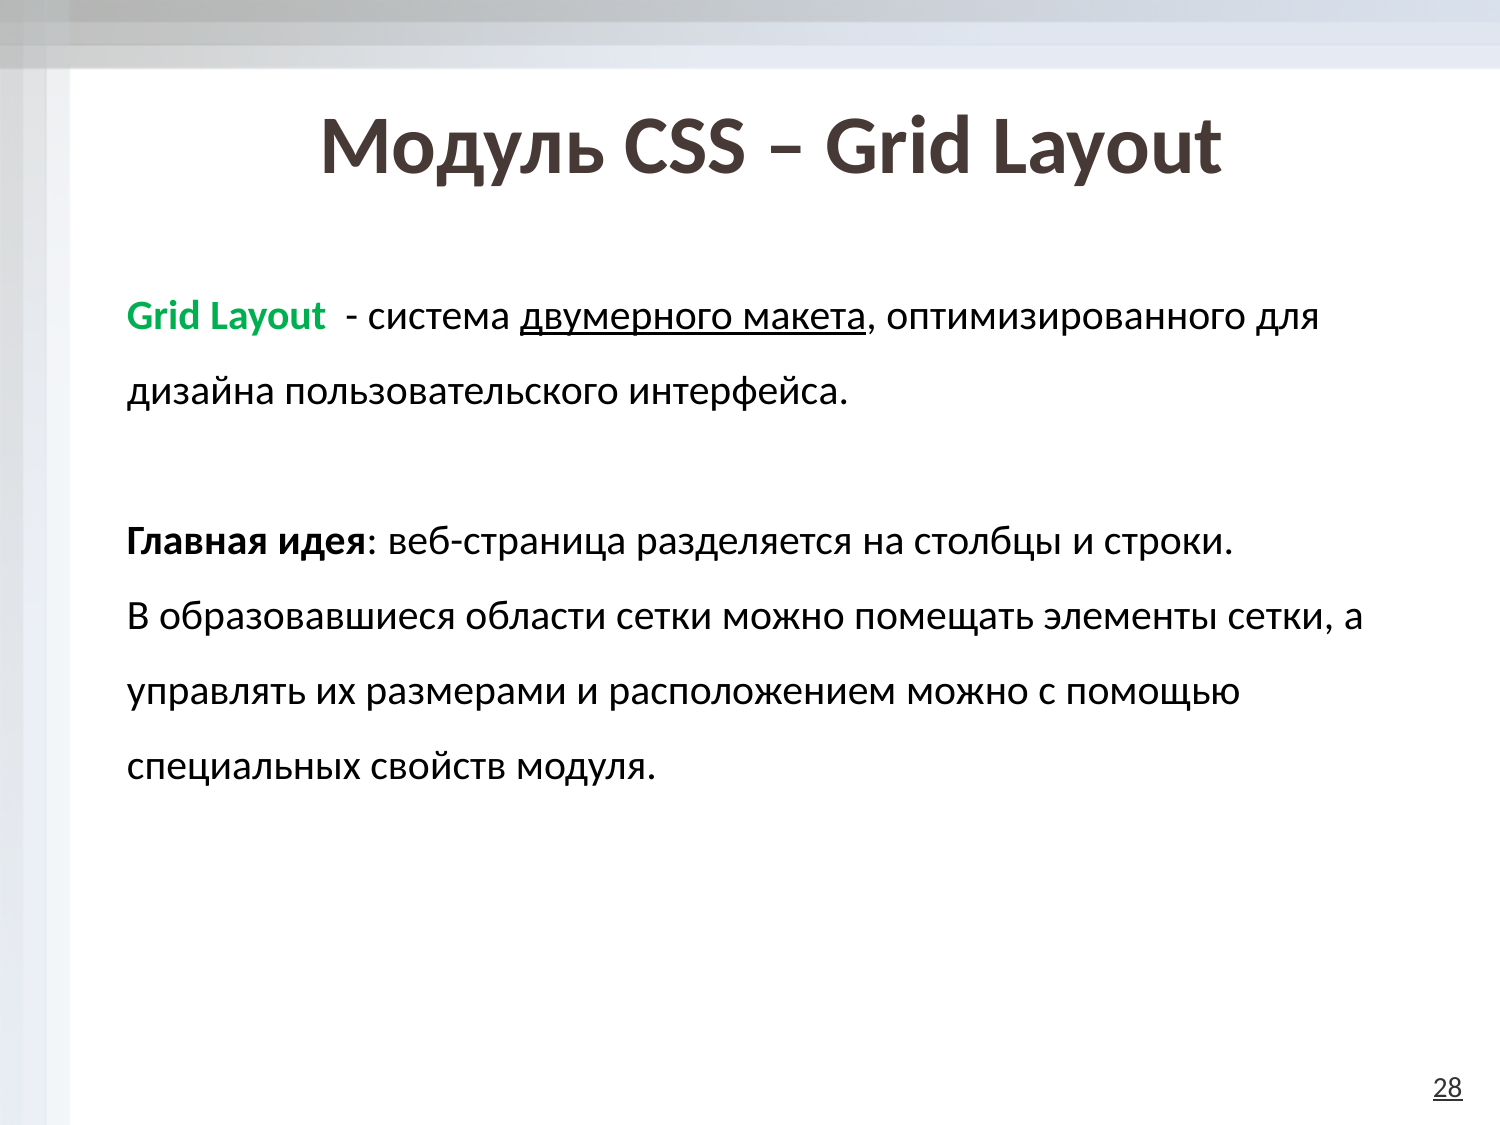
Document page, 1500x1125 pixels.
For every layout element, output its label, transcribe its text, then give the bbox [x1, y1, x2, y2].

title Модуль CSS – Grid Layout [175, 89, 1361, 209]
text_box Grid Layout - система двумерного макета, оптимизированного для дизайна пользовательского интерфейса. Главная идея: веб-страница разделяется на столбцы и строки. В образовавшиеся области сетки можно помещать элементы сетки, а управлять их размерами и расположением можно с помощью специальных свойств модуля. [112, 255, 1459, 953]
picture [0, 0, 1500, 1125]
slide_number 28 [1352, 1054, 1478, 1118]
